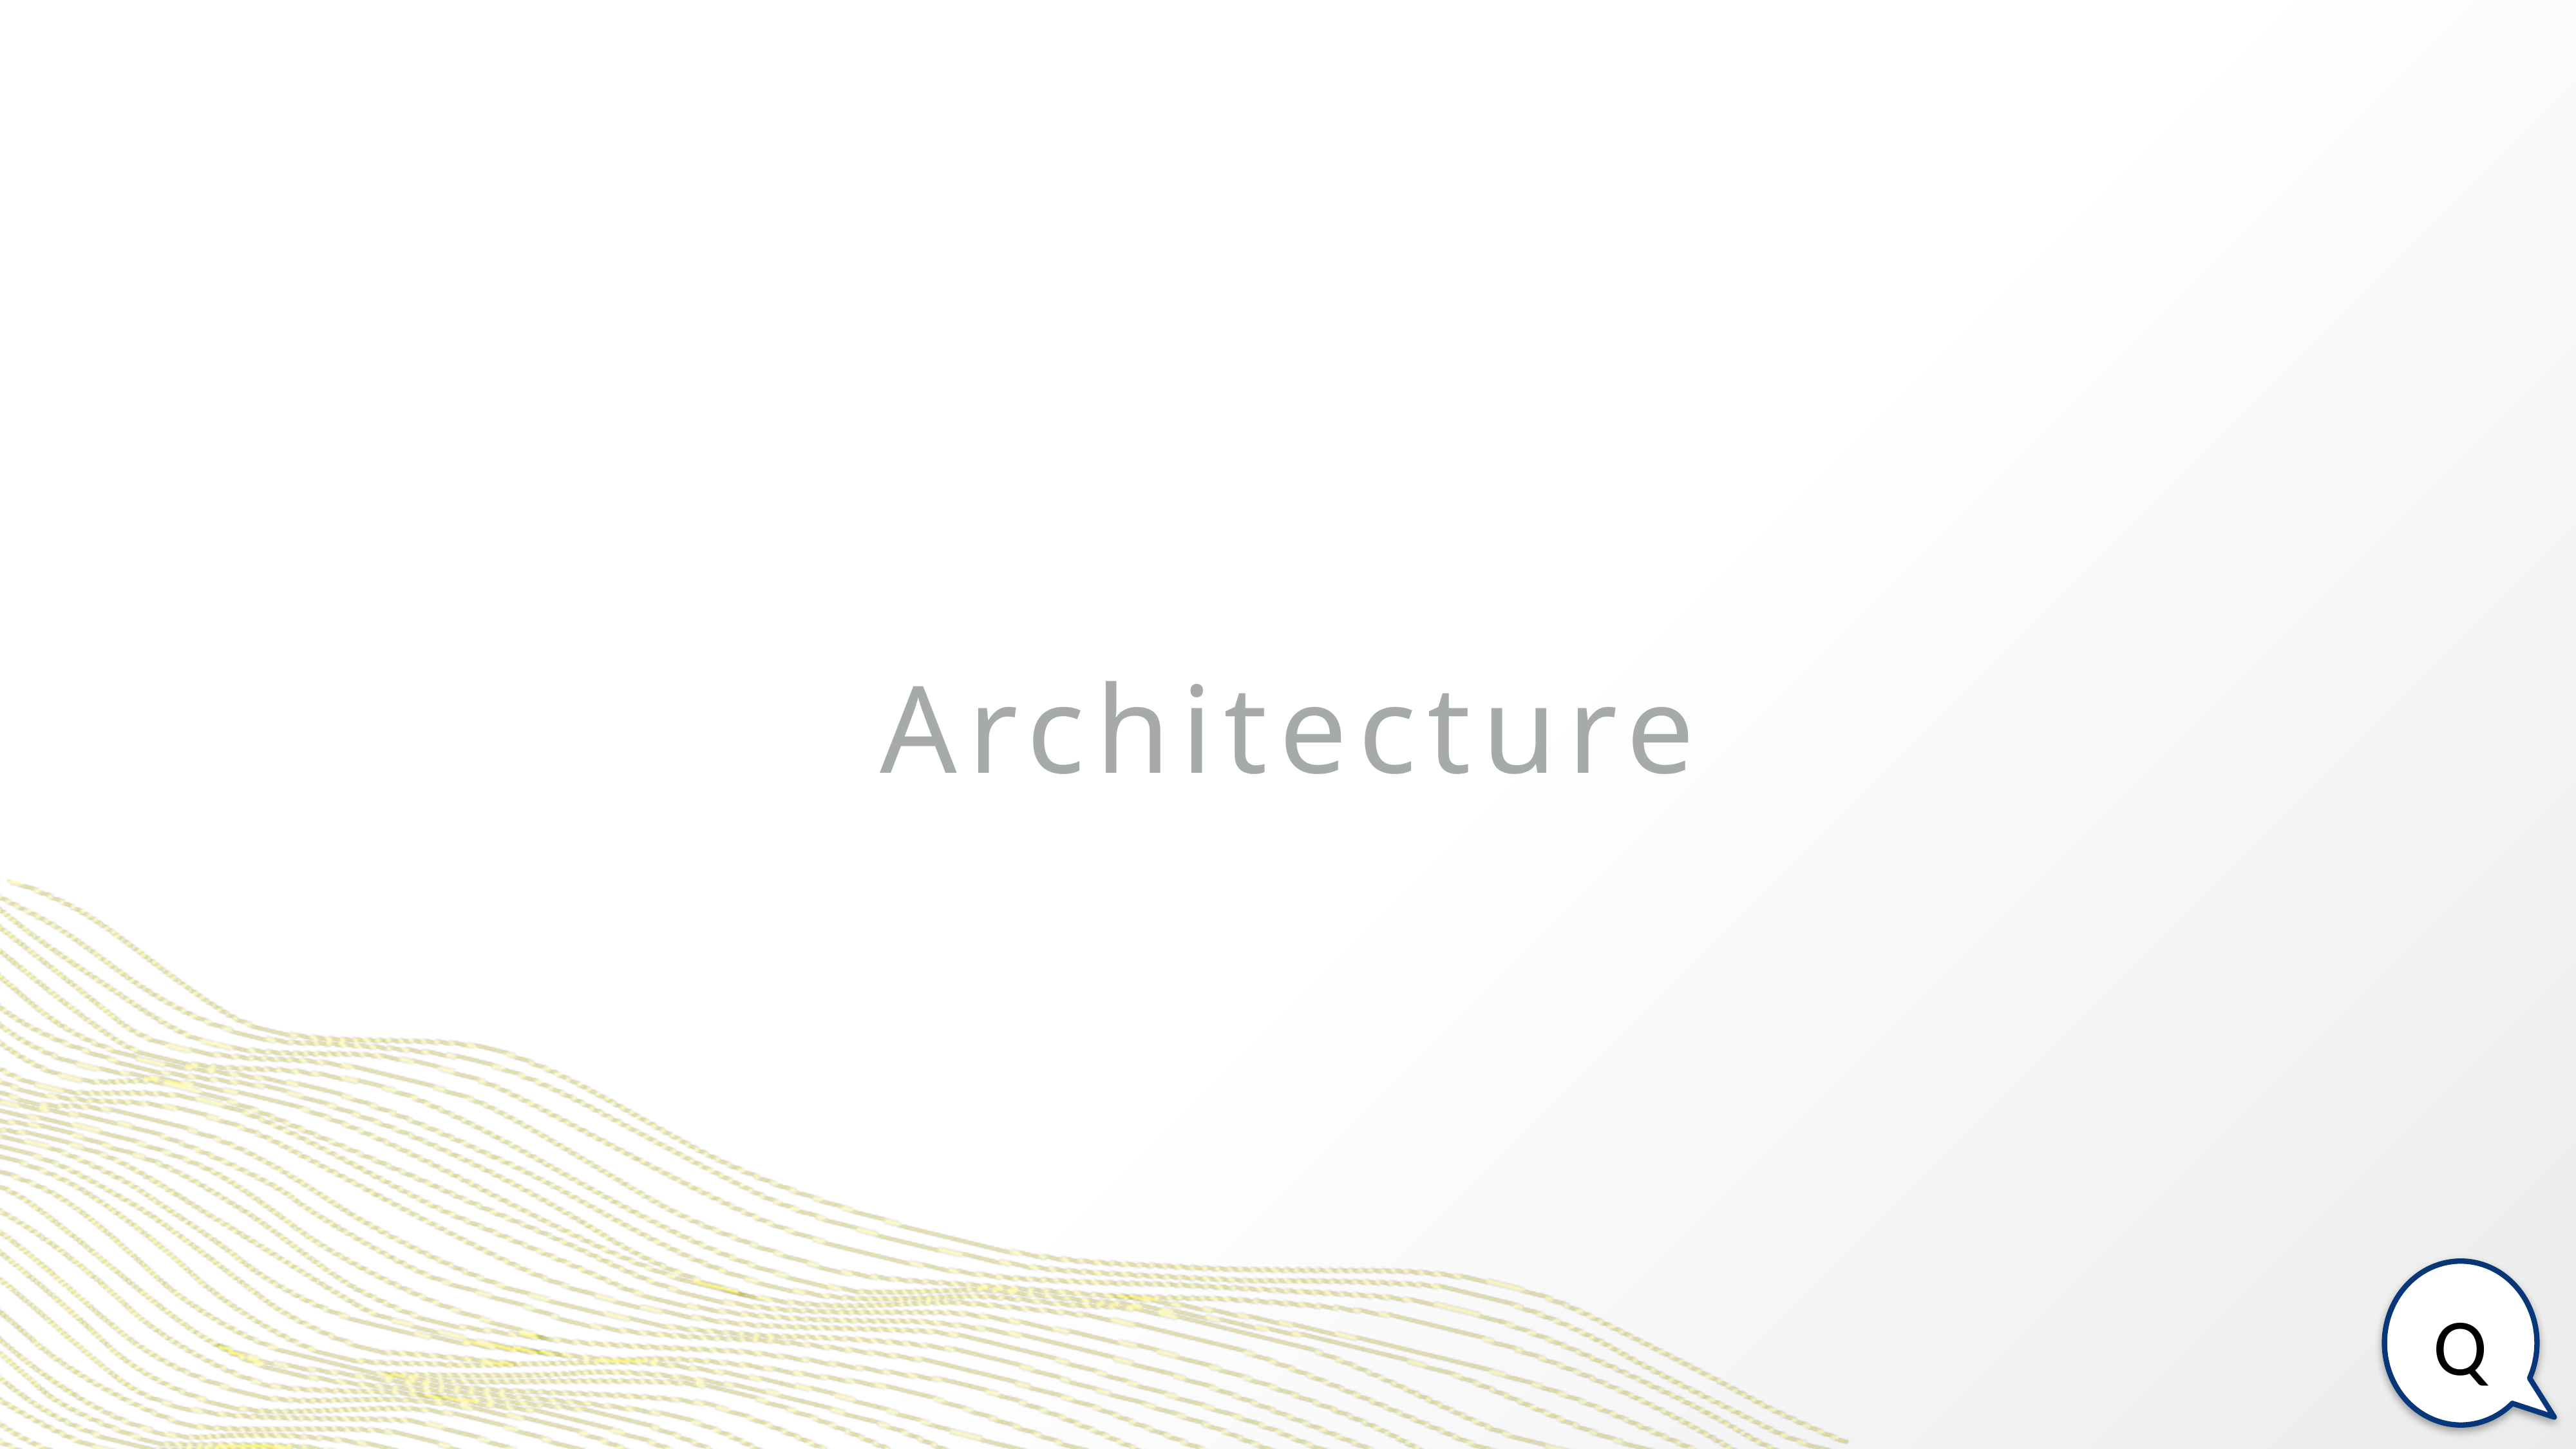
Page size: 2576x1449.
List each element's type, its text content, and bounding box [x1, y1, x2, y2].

text_box Q [2384, 1261, 2555, 1425]
title Architecture [476, 551, 2100, 898]
picture [0, 879, 1878, 1449]
